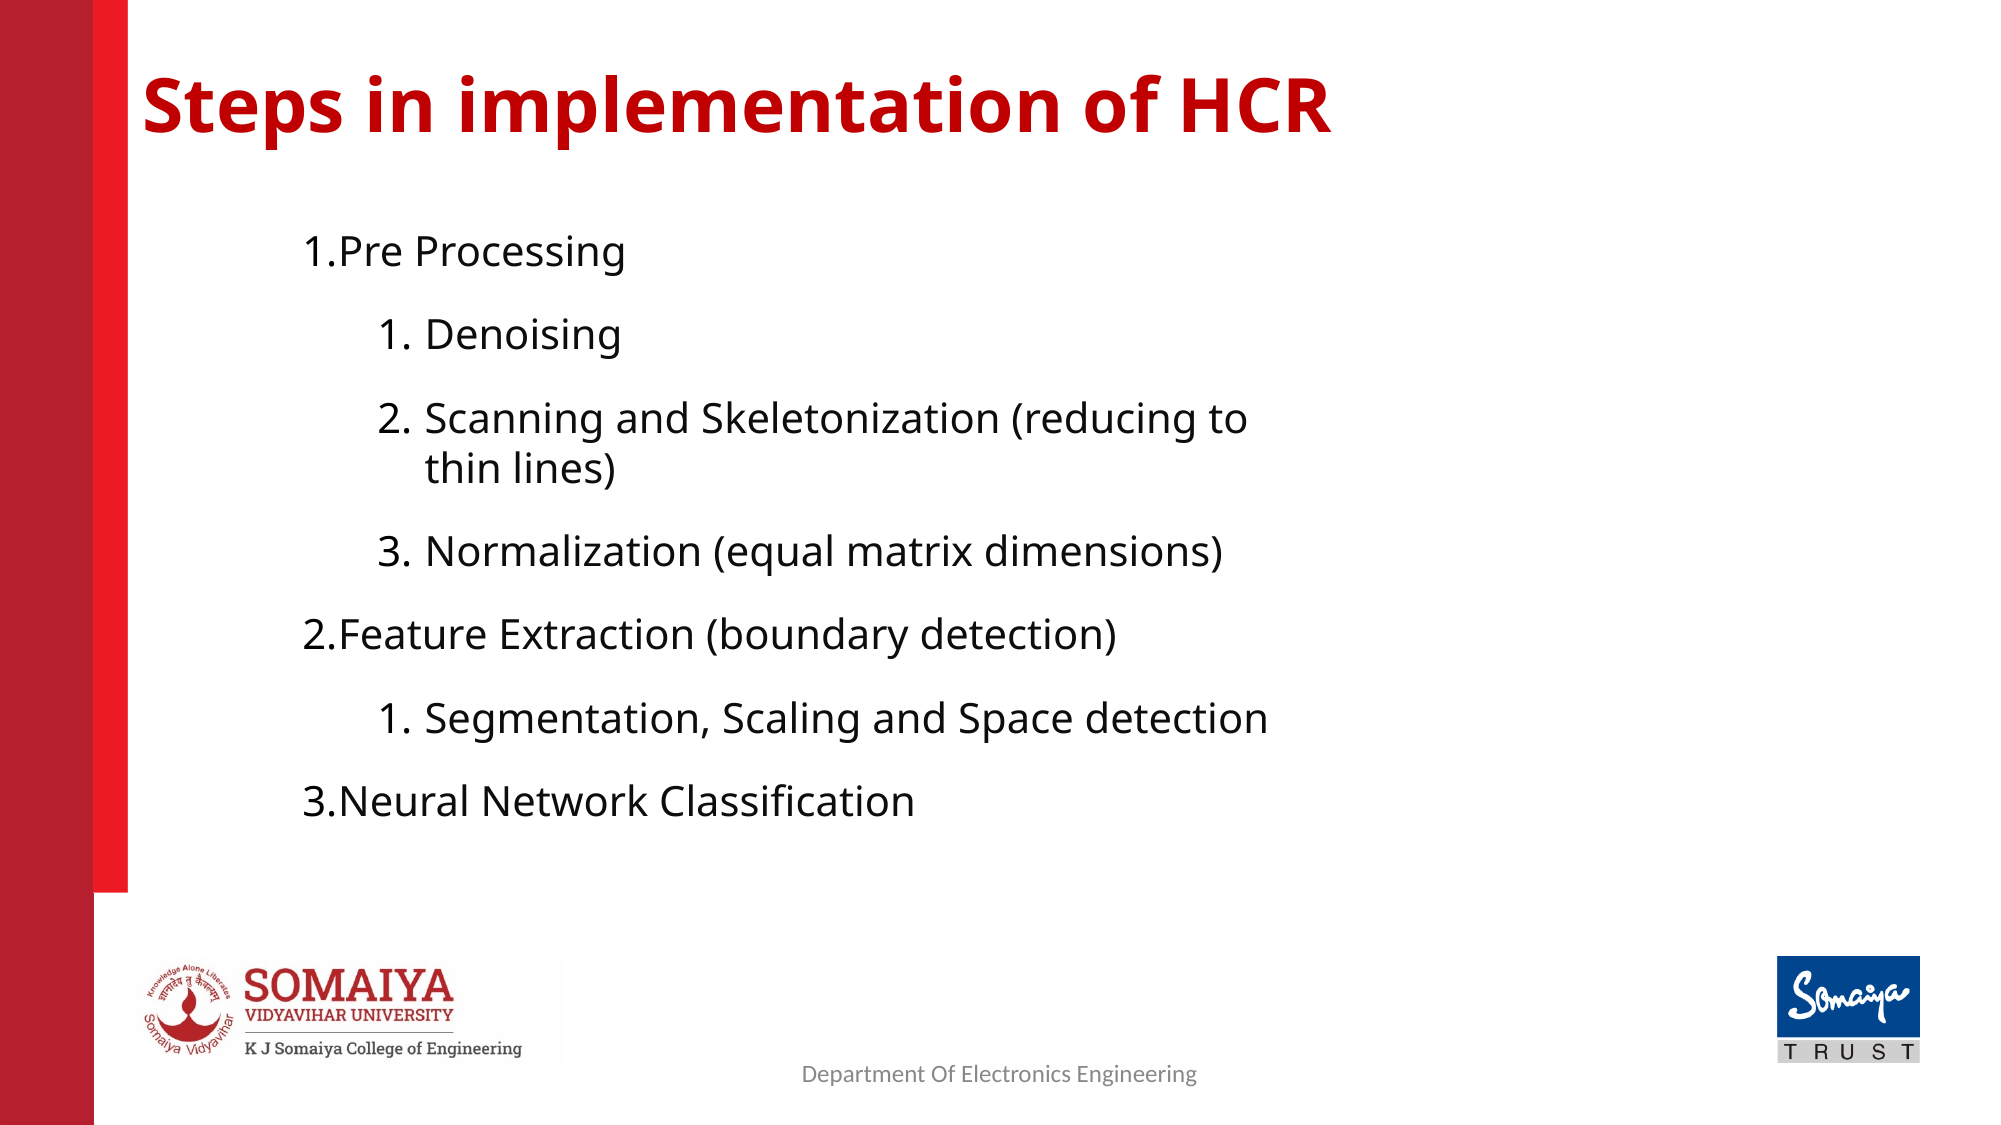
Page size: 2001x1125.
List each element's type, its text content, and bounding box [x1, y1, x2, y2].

picture [0, 0, 128, 1125]
picture [127, 955, 564, 1066]
picture [1777, 956, 1921, 1063]
title Steps in implementation of HCR [130, 0, 2000, 218]
text_box Pre Processing Denoising Scanning and Skeletonization (reducing to thin lines) Normalization (equal matrix dimensions) Feature Extraction (boundary detection) Segmentation, Scaling and Space detection Neural Network Classification [287, 218, 1289, 966]
footer Department Of Electronics Engineering [662, 1042, 1338, 1103]
